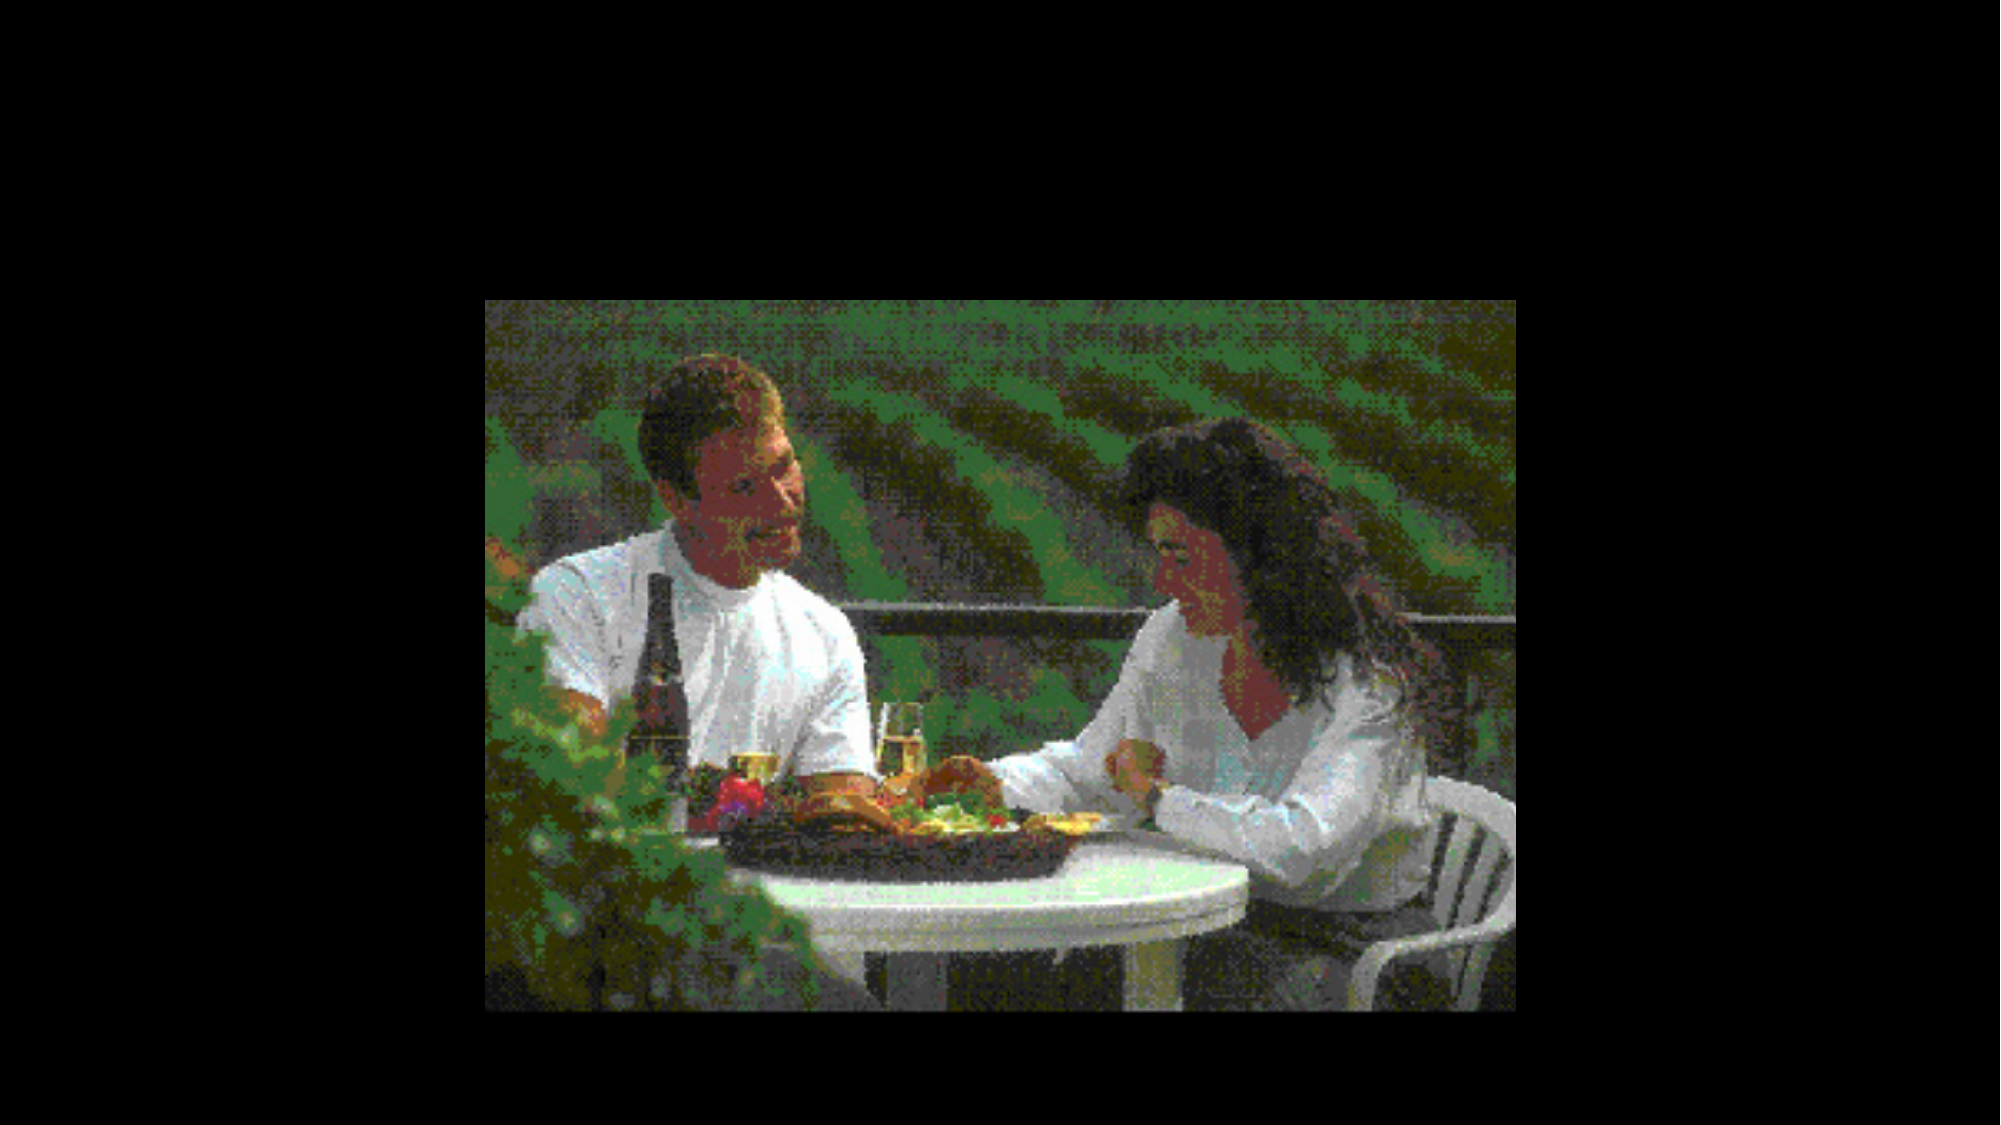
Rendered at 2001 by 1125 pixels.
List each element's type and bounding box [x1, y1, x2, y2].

list [484, 299, 1516, 1014]
